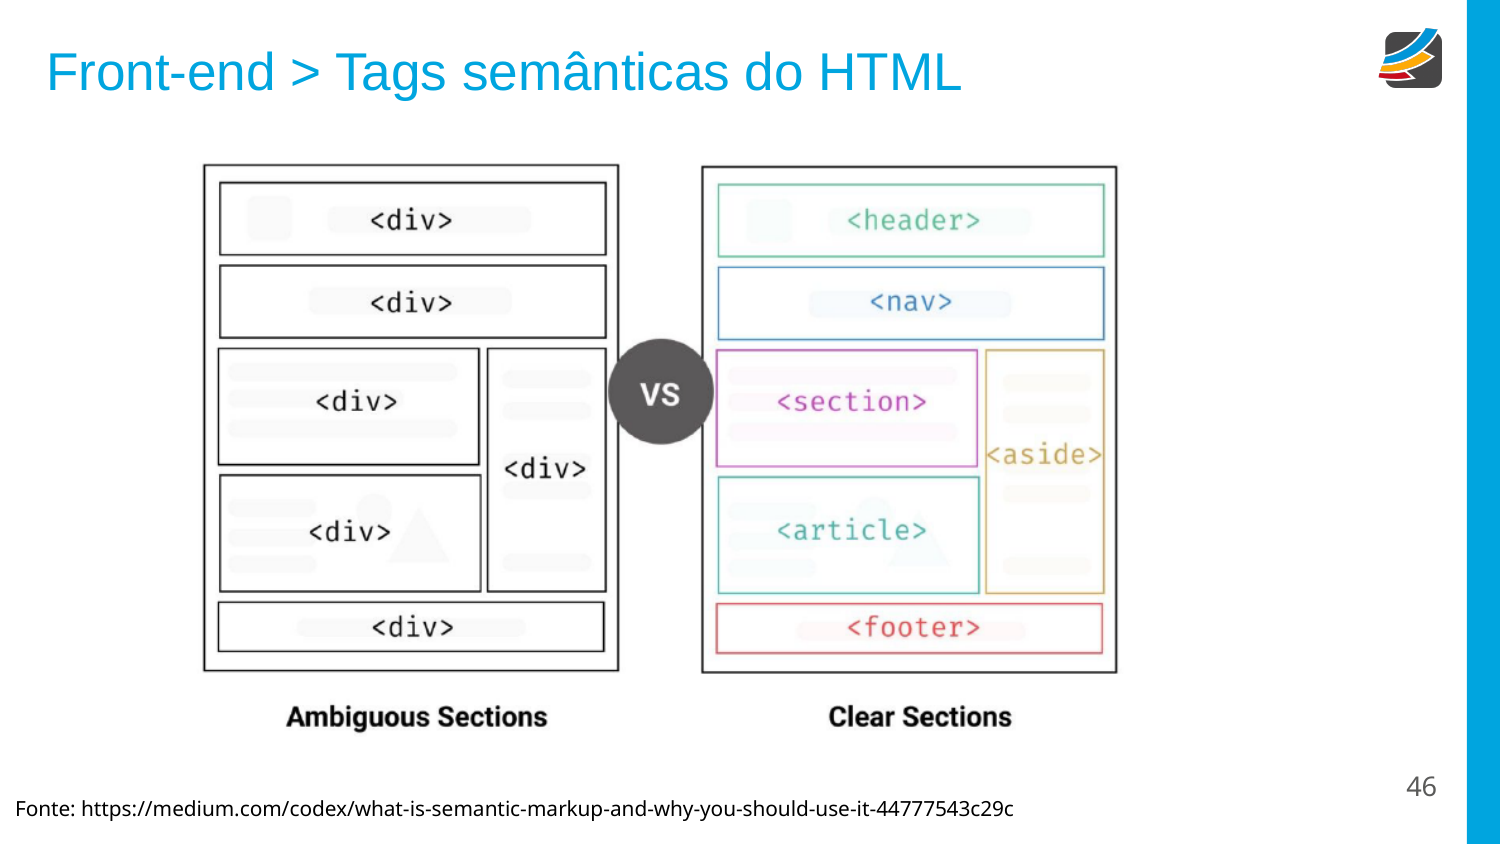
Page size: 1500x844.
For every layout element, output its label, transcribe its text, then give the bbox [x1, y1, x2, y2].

picture [1429, 28, 1442, 88]
picture [193, 157, 1127, 742]
slide_number ‹#› [1391, 754, 1482, 819]
title Front-end > Tags semânticas do HTML [31, 22, 1429, 117]
text_box Fonte: https://medium.com/codex/what-is-semantic-markup-and-why-you-should-use-it-44777543c29c [0, 788, 1057, 839]
